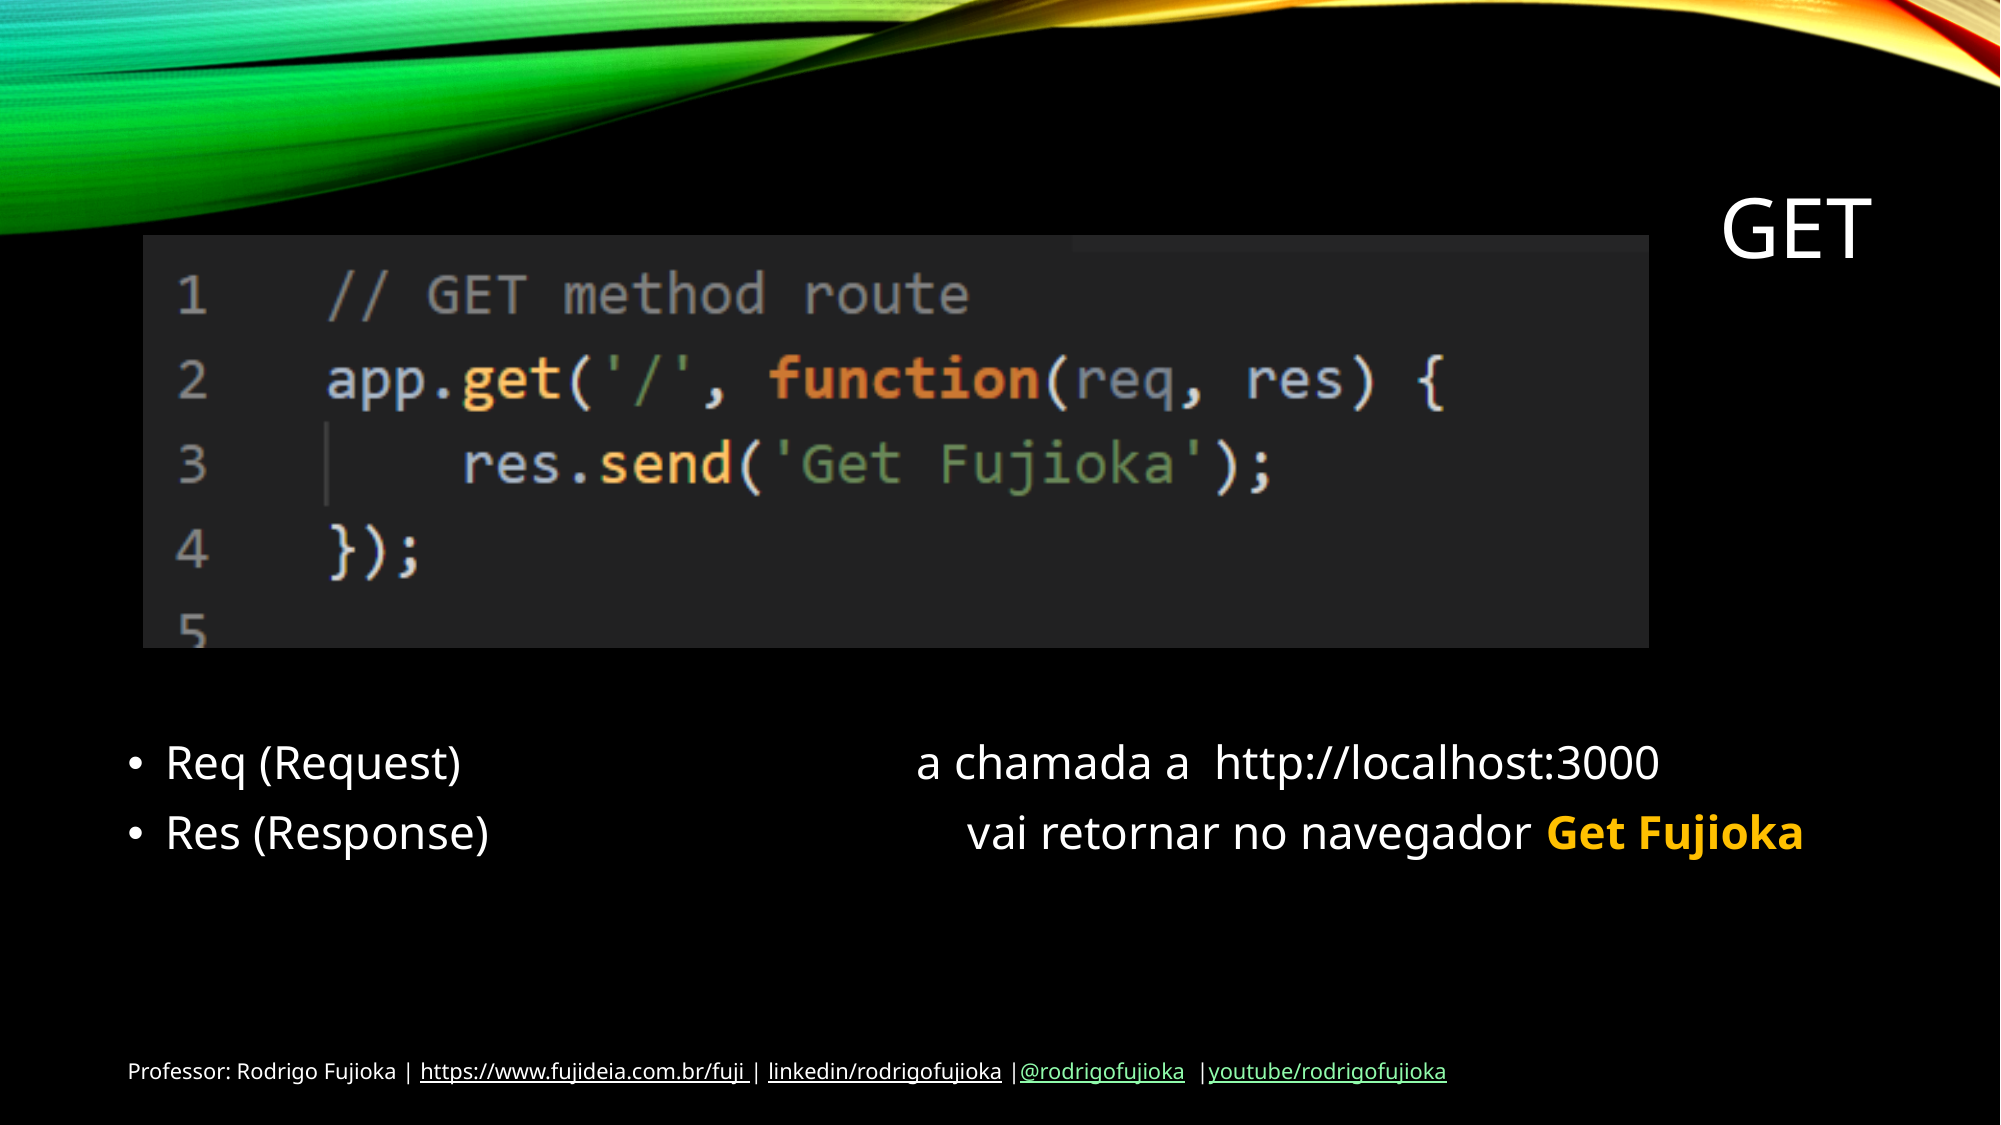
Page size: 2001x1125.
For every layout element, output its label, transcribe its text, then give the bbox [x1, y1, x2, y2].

list Req (Request) a chamada a http://localhost:3000 Res (Response) vai retornar no navegador Get Fujioka [112, 732, 1888, 1021]
title GET [474, 125, 1888, 338]
footer Professor: Rodrigo Fujioka | https://www.fujideia.com.br/fuji | linkedin/rodrigofujioka |@rodrigofujioka |youtube/rodrigofujioka [112, 1042, 1592, 1103]
picture [0, 0, 2000, 648]
